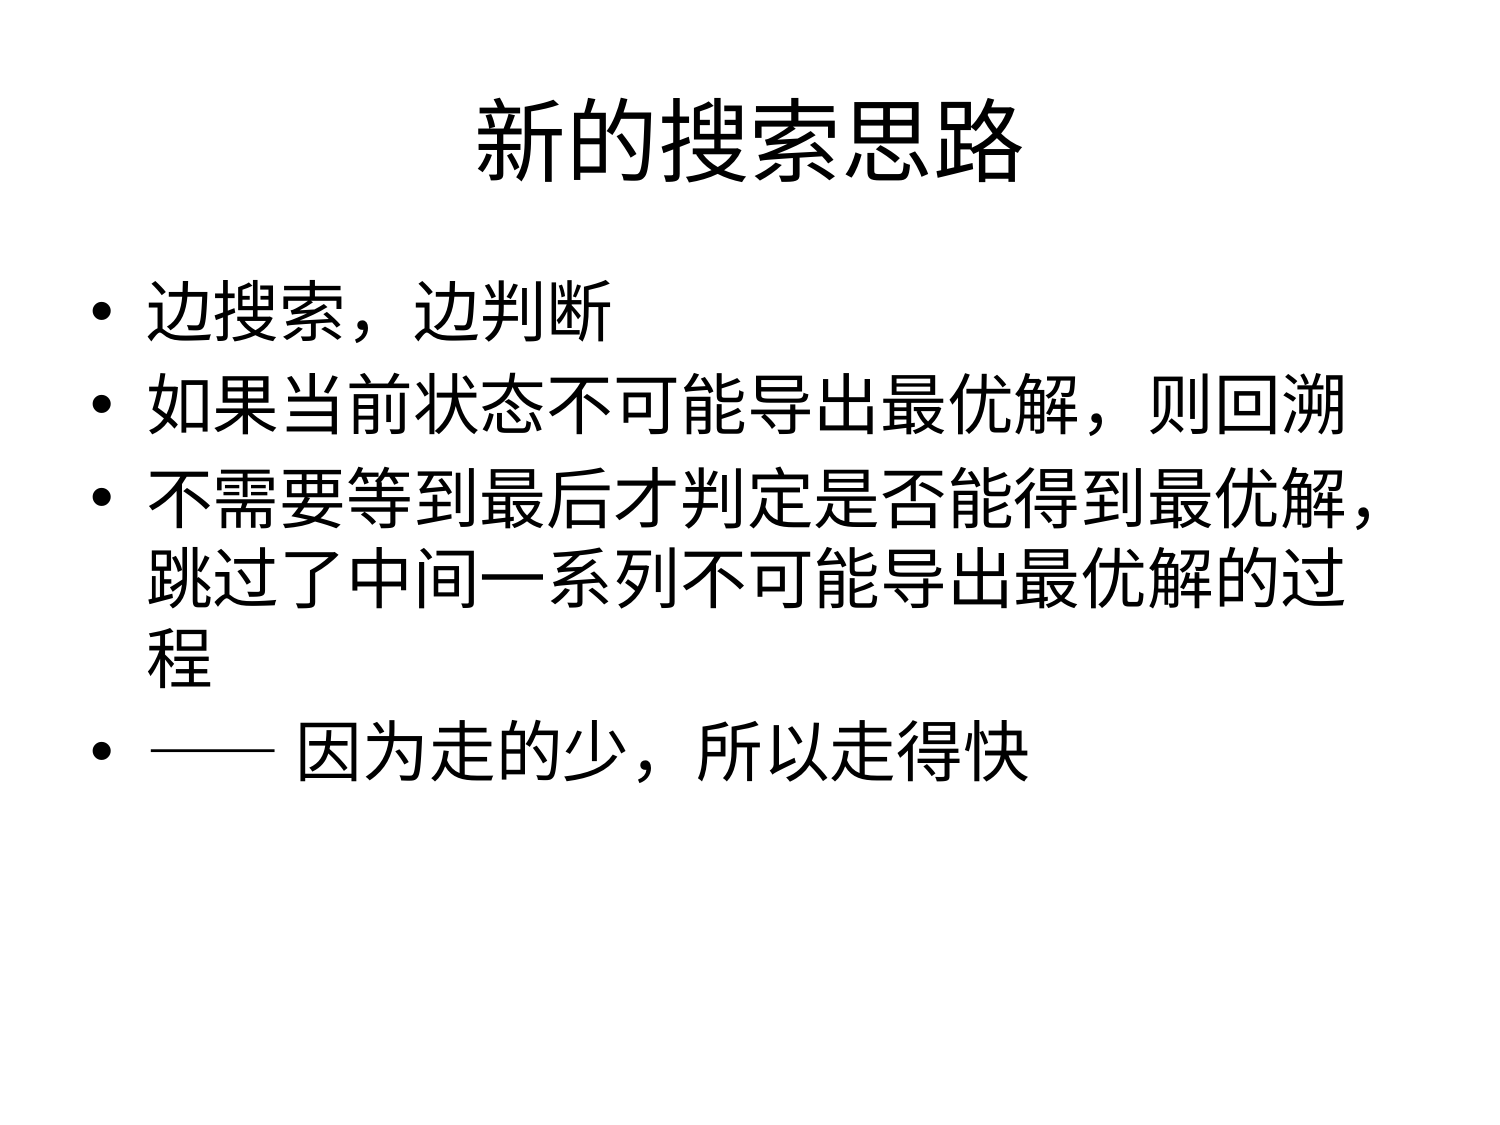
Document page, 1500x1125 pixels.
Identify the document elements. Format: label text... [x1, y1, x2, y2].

title 新的搜索思路 [75, 45, 1425, 233]
list 边搜索，边判断 如果当前状态不可能导出最优解，则回溯 不需要等到最后才判定是否能得到最优解，跳过了中间一系列不可能导出最优解的过程 ——因为走的少，所以走得快 [75, 262, 1425, 1005]
